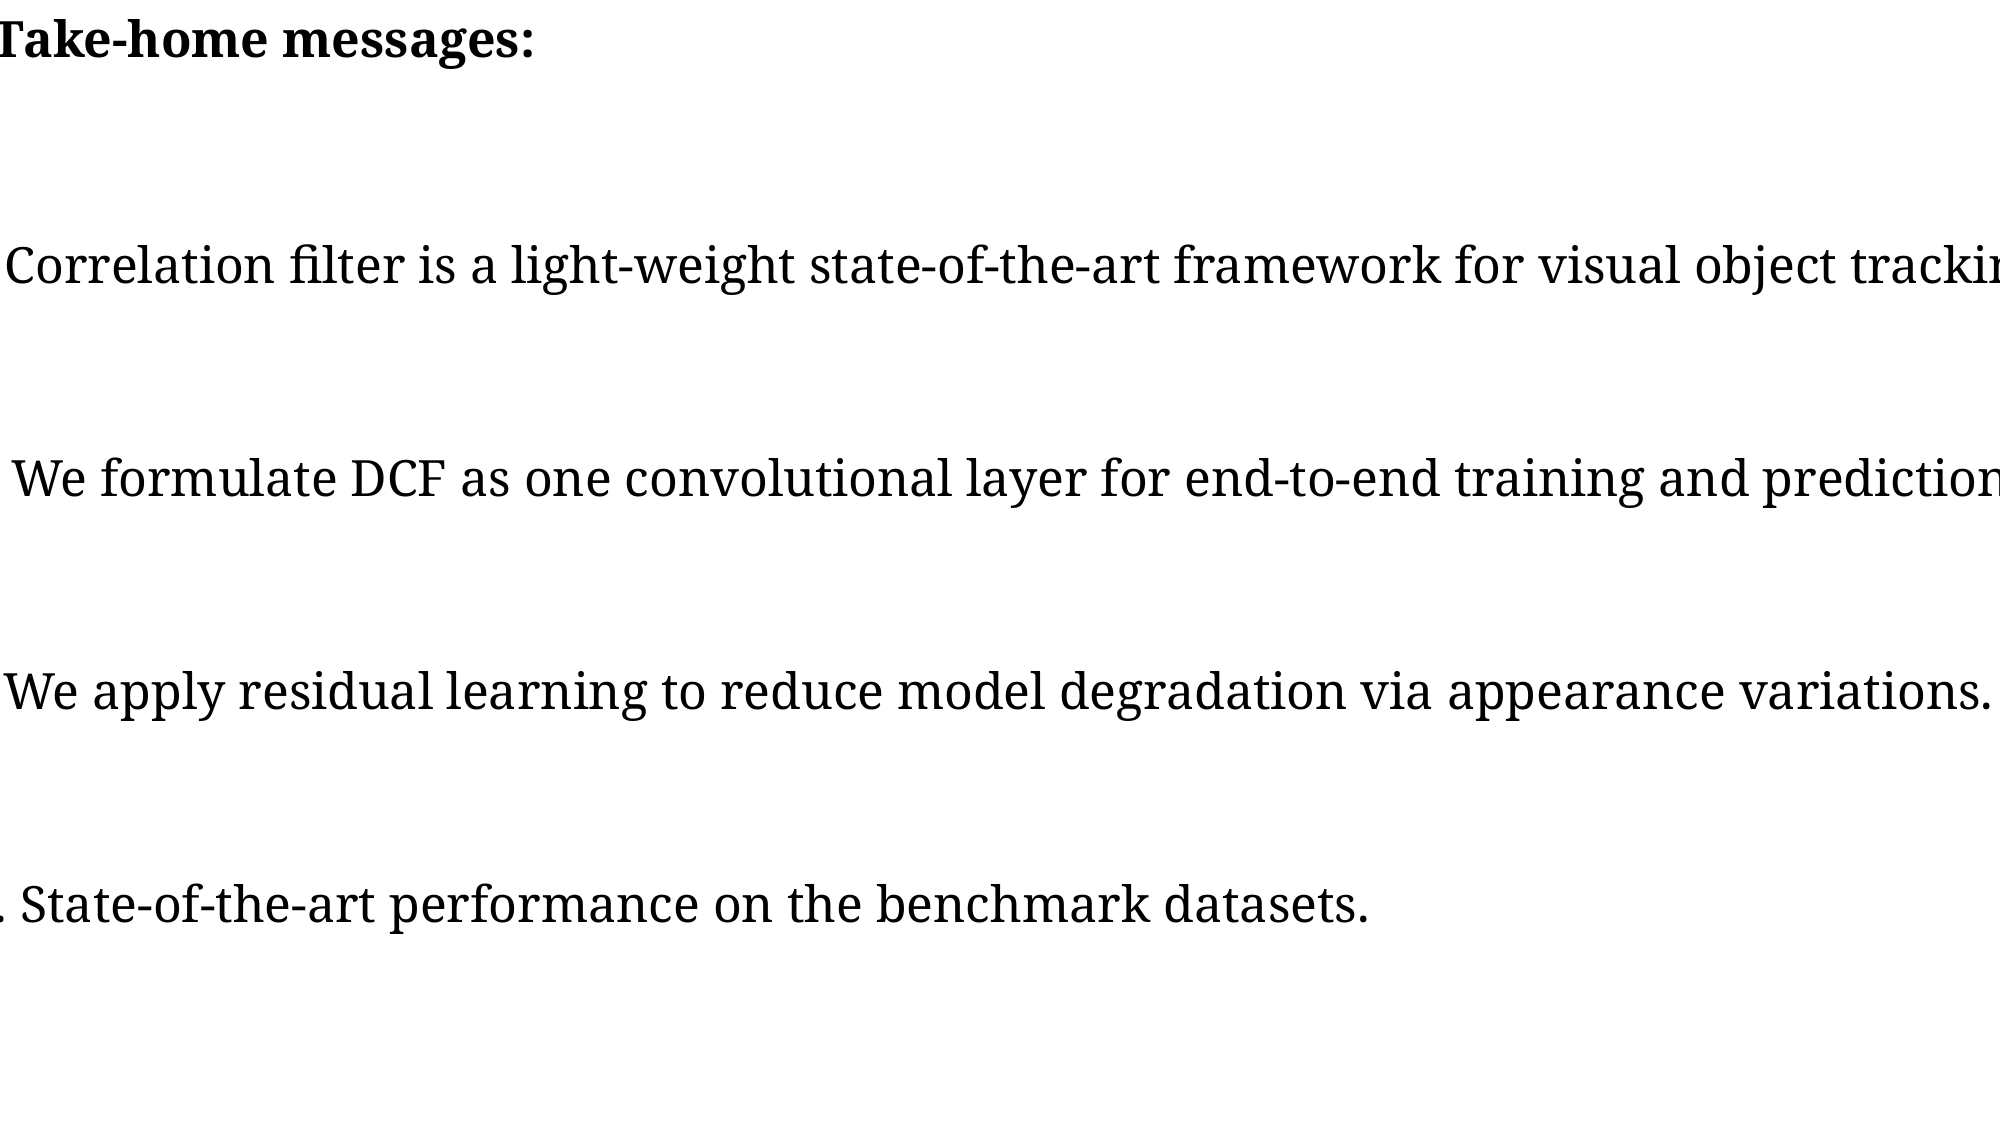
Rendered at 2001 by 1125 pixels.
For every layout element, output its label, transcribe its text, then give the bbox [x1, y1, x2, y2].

text_box Take-home messages: [0, 0, 551, 75]
text_box 4. State-of-the-art performance on the benchmark datasets. [0, 865, 1385, 940]
text_box 2. We formulate DCF as one convolutional layer for end-to-end training and prediction. [0, 438, 2000, 514]
text_box 1. Correlation filter is a light-weight state-of-the-art framework for visual object tracking. [0, 225, 2000, 301]
text_box 3. We apply residual learning to reduce model degradation via appearance variations. [0, 652, 2000, 727]
